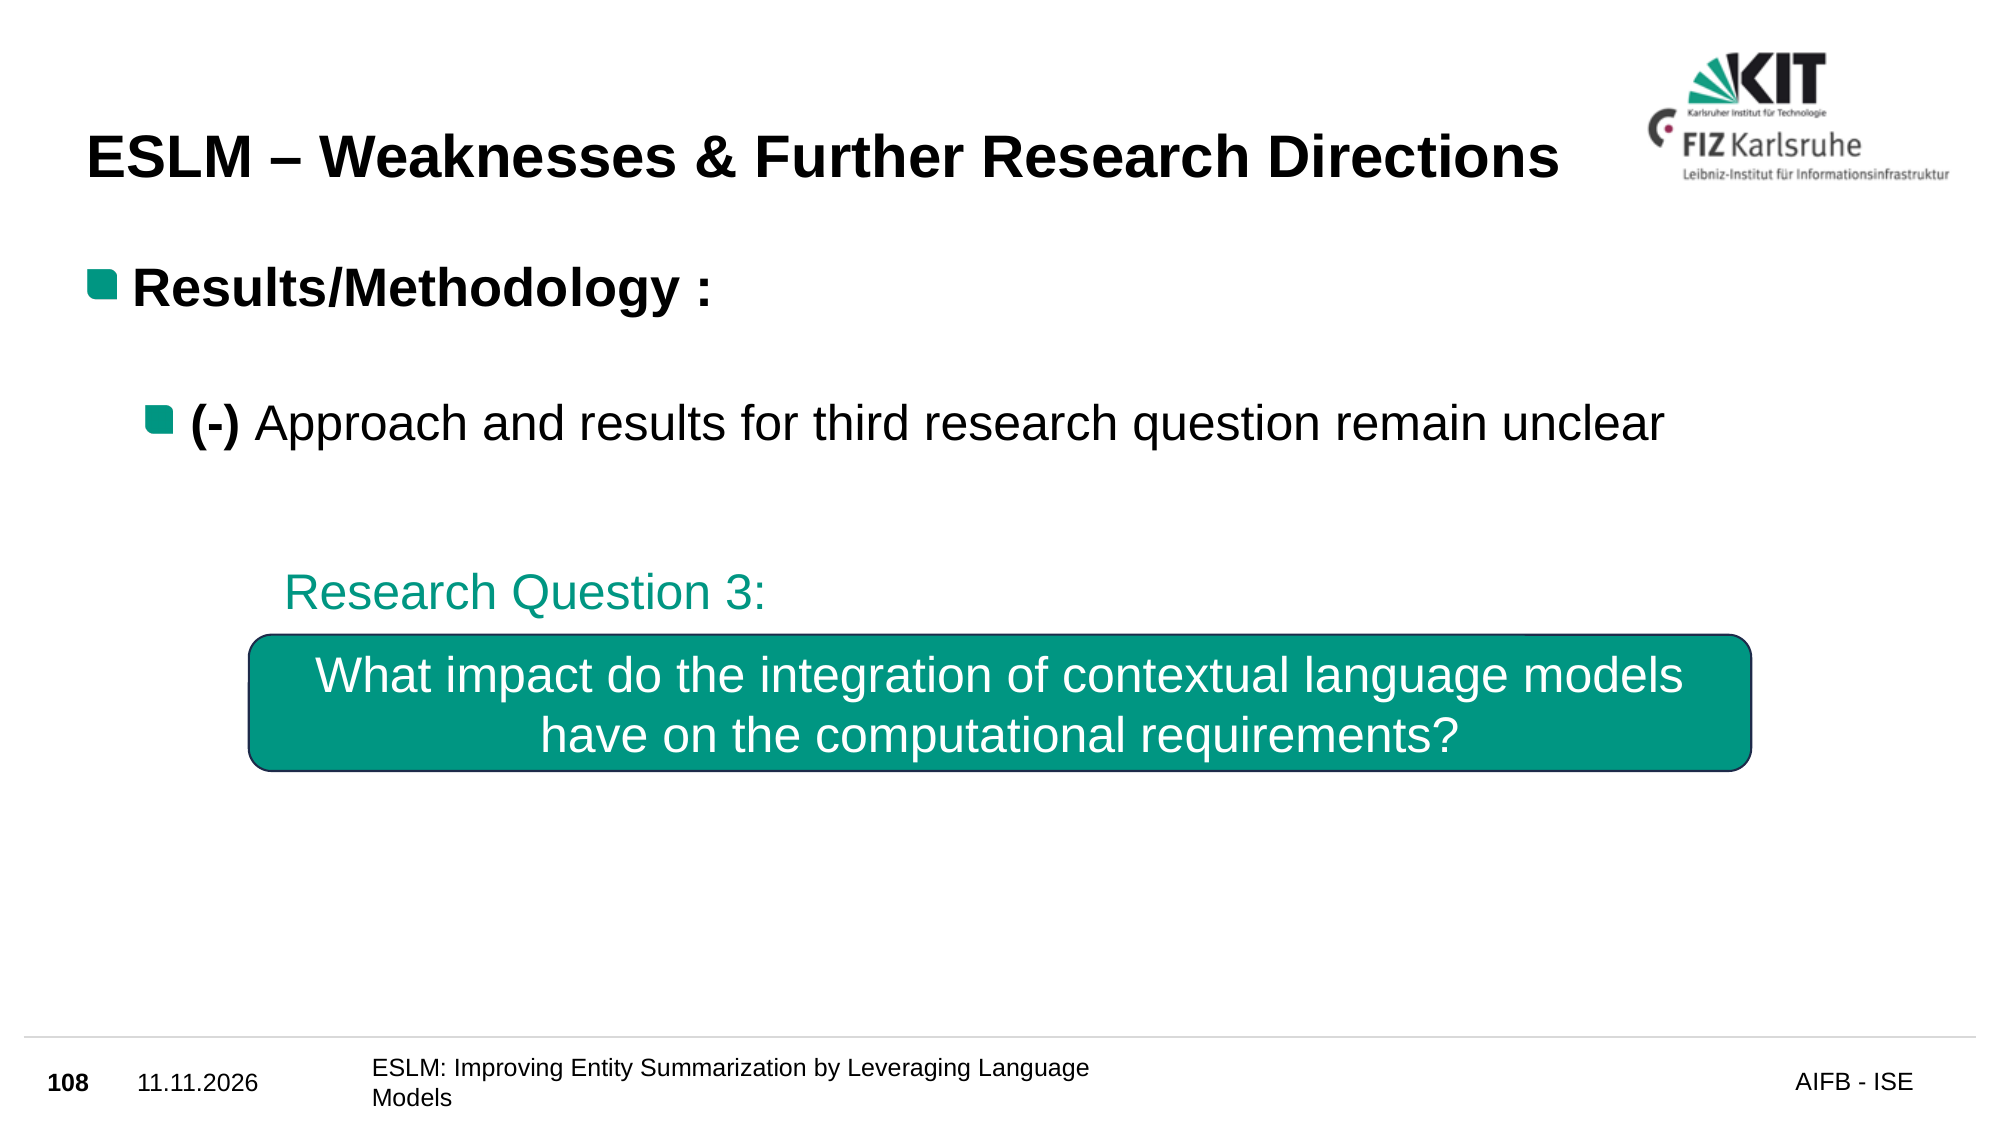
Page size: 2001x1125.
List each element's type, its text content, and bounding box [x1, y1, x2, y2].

title ESLM – Weaknesses & Further Research Directions [86, 64, 1589, 191]
picture [87, 269, 117, 303]
picture [145, 405, 173, 437]
picture [1621, 35, 1960, 191]
slide_number 108 [47, 1038, 119, 1125]
list Results/Methodology : (-) Approach and results for third research question remain unclear [87, 259, 1896, 996]
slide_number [137, 1038, 362, 1125]
text_box What impact do the integration of contextual language models have on the computational requirements? [247, 633, 1753, 773]
text_box Research Question 3: [269, 552, 1429, 628]
